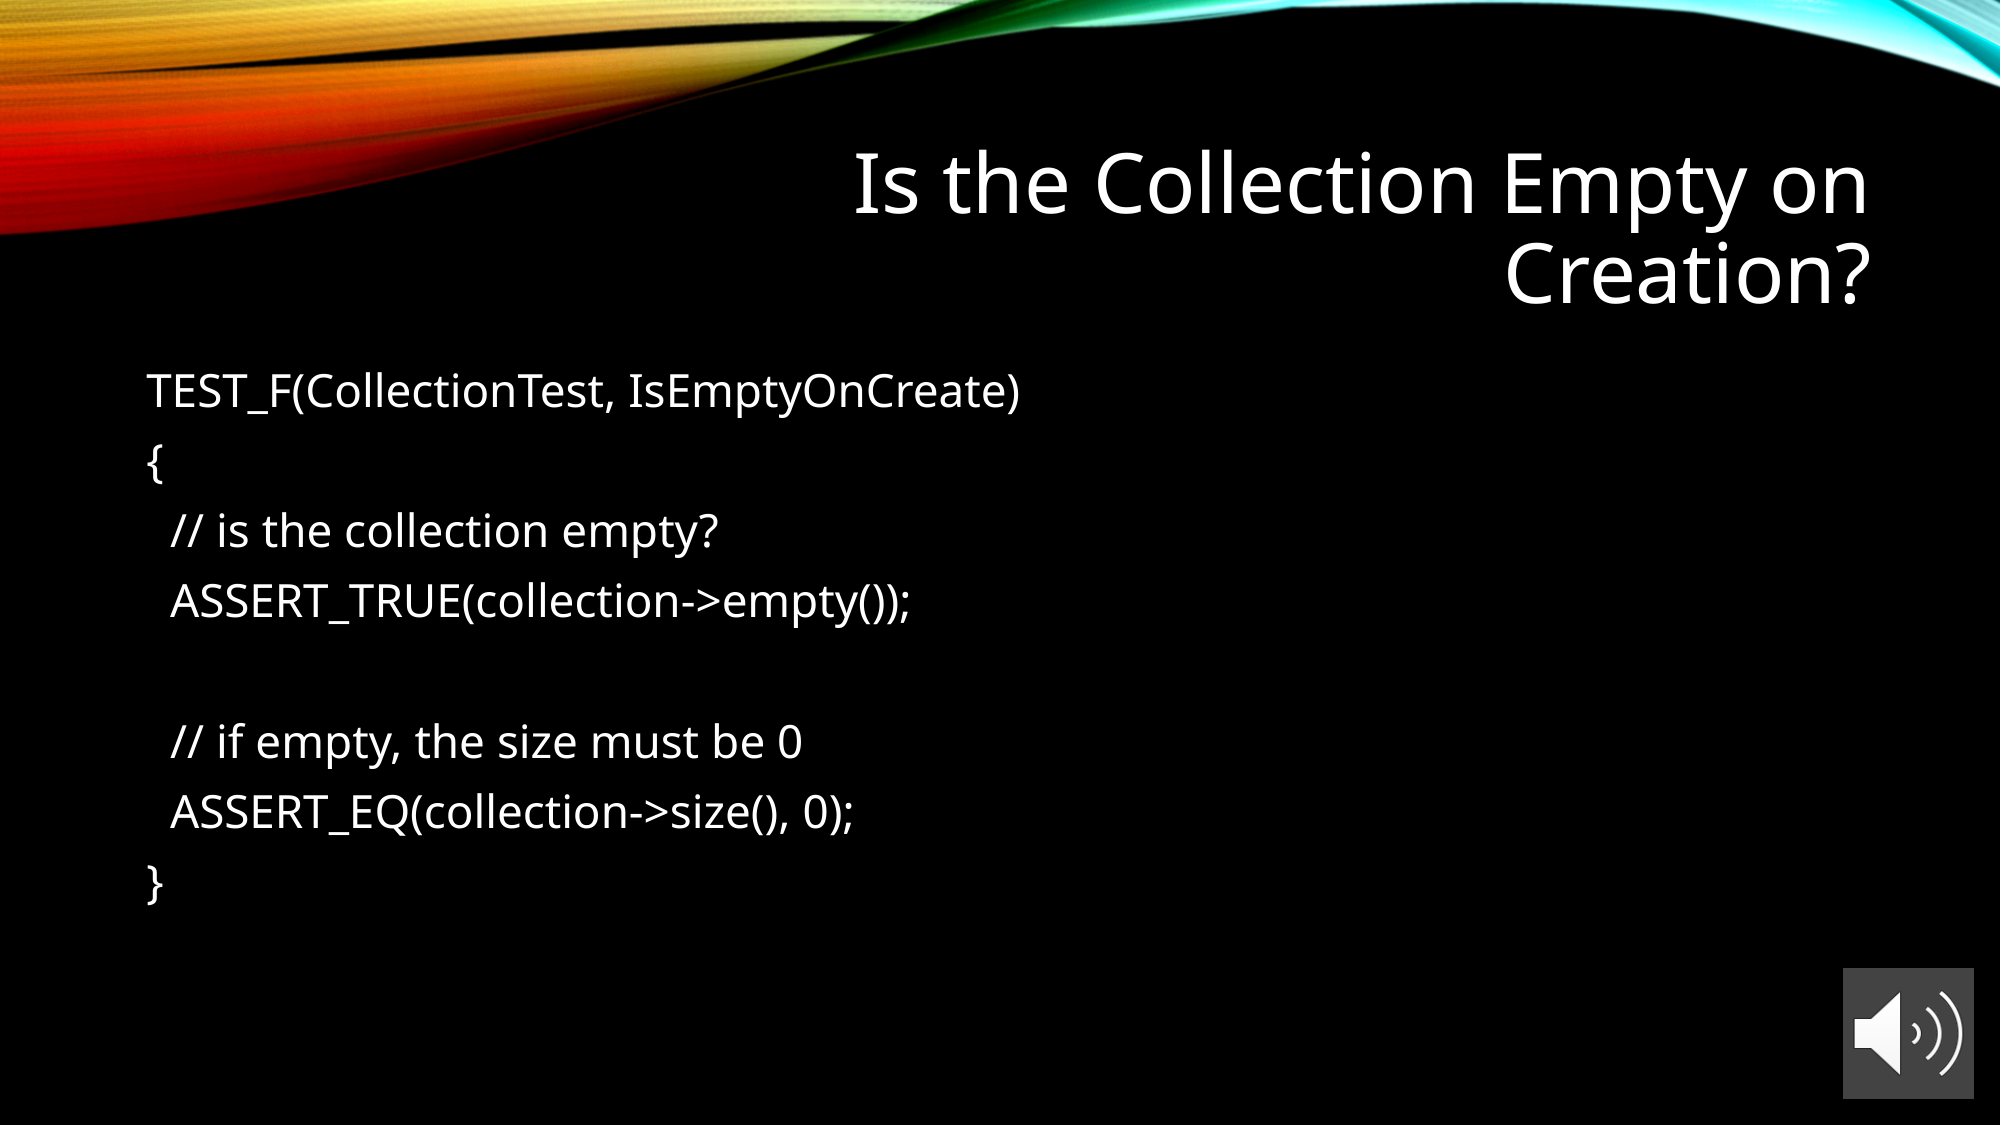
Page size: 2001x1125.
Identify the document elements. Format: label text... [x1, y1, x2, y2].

picture [0, 0, 2000, 237]
list TEST_F(CollectionTest, IsEmptyOnCreate) { // is the collection empty? ASSERT_TRUE(collection->empty()); // if empty, the size must be 0 ASSERT_EQ(collection->size(), 0); } [112, 360, 1888, 1021]
title Is the Collection Empty on Creation? [474, 125, 1888, 338]
picture [1841, 966, 1976, 1101]
